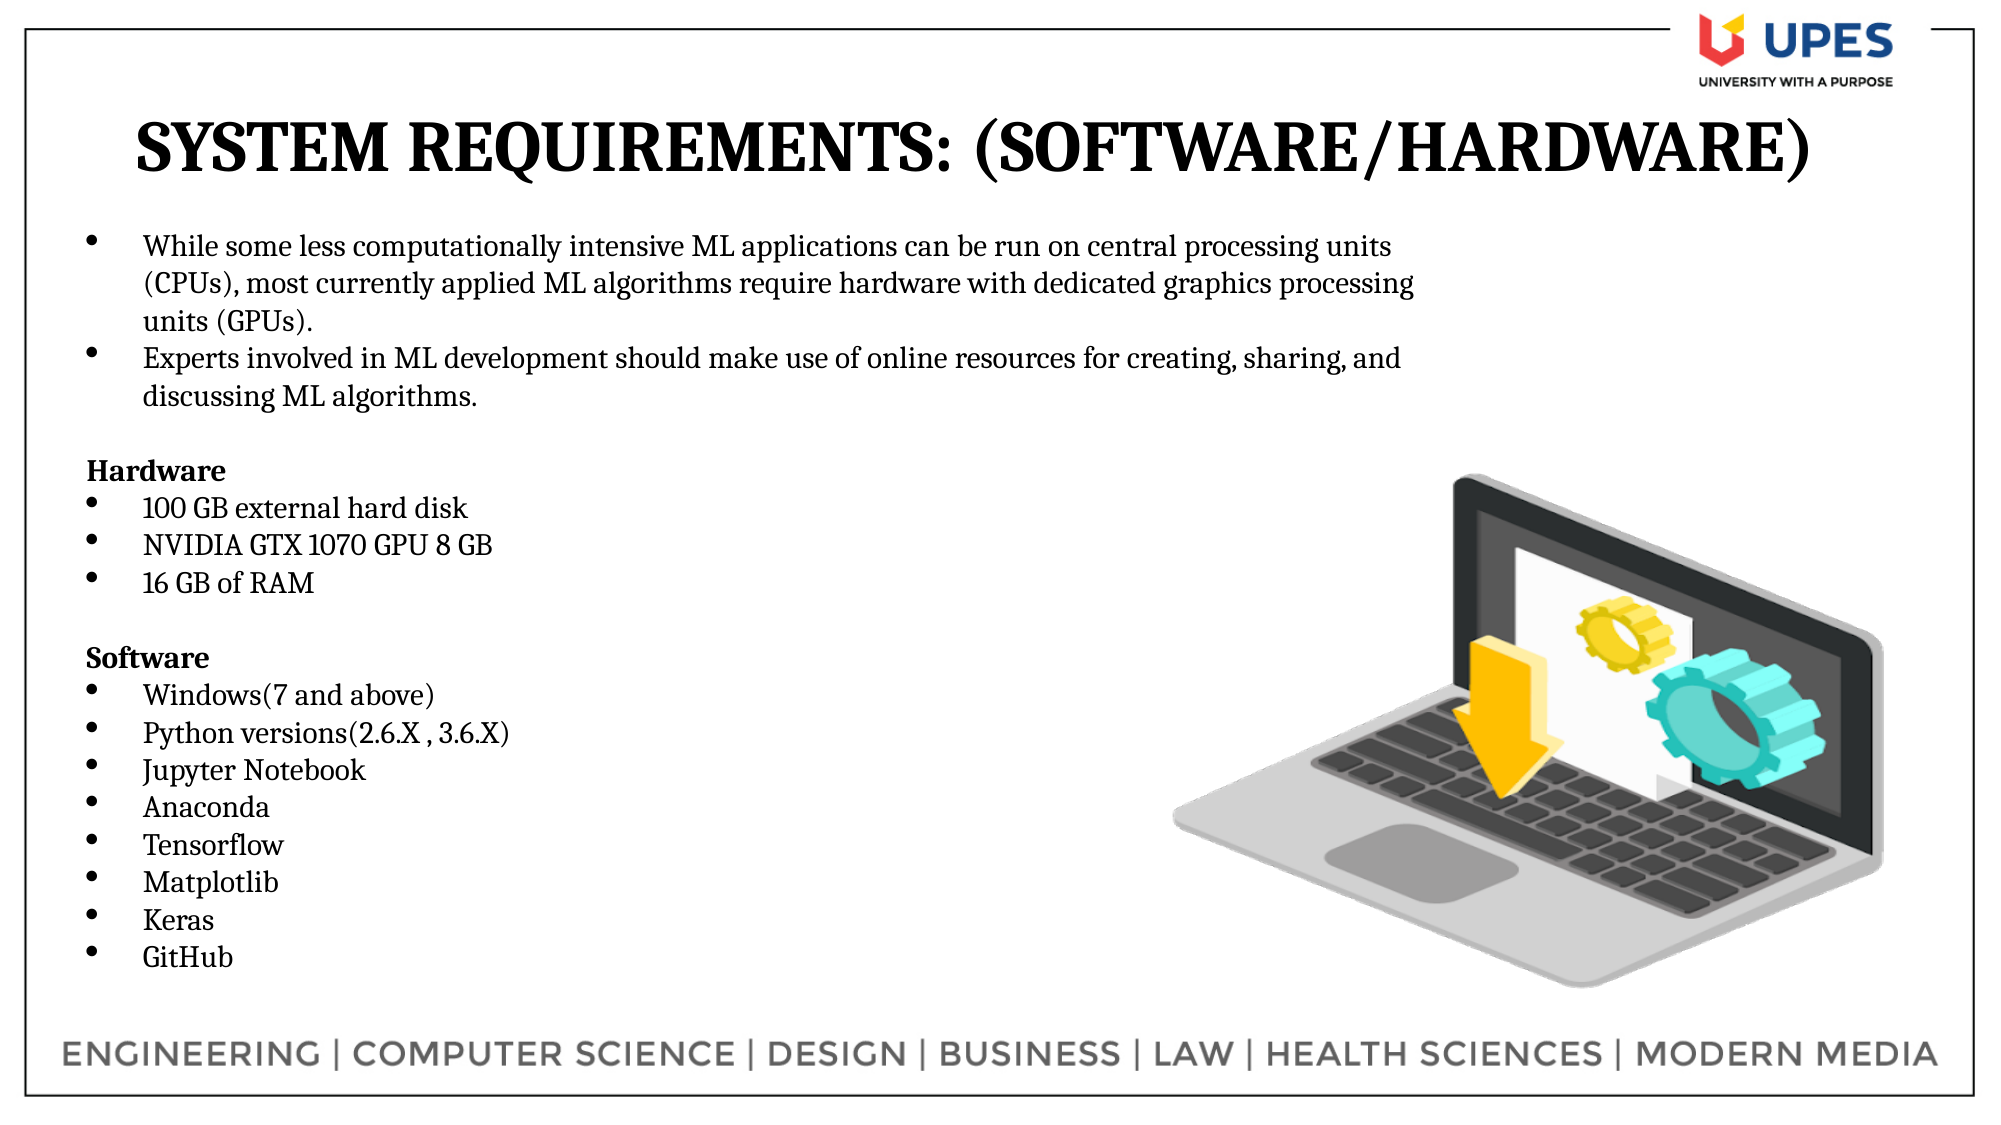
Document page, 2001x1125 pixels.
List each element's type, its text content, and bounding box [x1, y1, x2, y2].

text_box While some less computationally intensive ML applications can be run on central processing units (CPUs), most currently applied ML algorithms require hardware with dedicated graphics processing units (GPUs). Experts involved in ML development should make use of online resources for creating, sharing, and discussing ML algorithms. Hardware 100 GB external hard disk NVIDIA GTX 1070 GPU 8 GB 16 GB of RAM Software Windows(7 and above) Python versions(2.6.X , 3.6.X) Jupyter Notebook Anaconda Tensorflow Matplotlib Keras GitHub [71, 217, 1433, 982]
text_box SYSTEM REQUIREMENTS: (SOFTWARE/HARDWARE) [71, 91, 1882, 194]
picture [0, 0, 2000, 1125]
